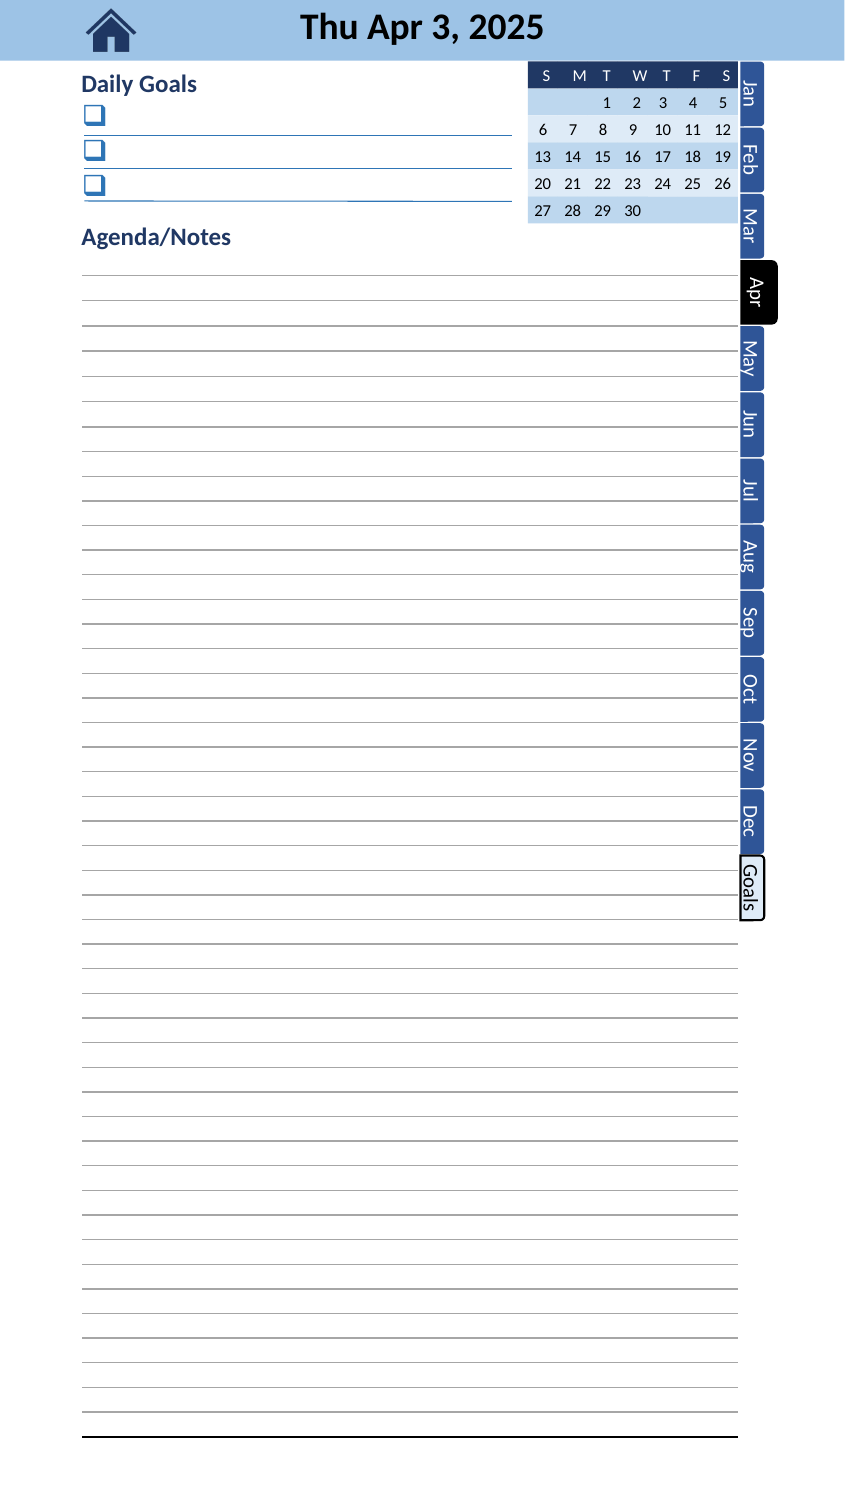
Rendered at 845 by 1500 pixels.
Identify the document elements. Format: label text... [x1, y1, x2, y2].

picture [82, 1, 140, 59]
list Thu Apr 3, 2025 [190, 0, 655, 61]
